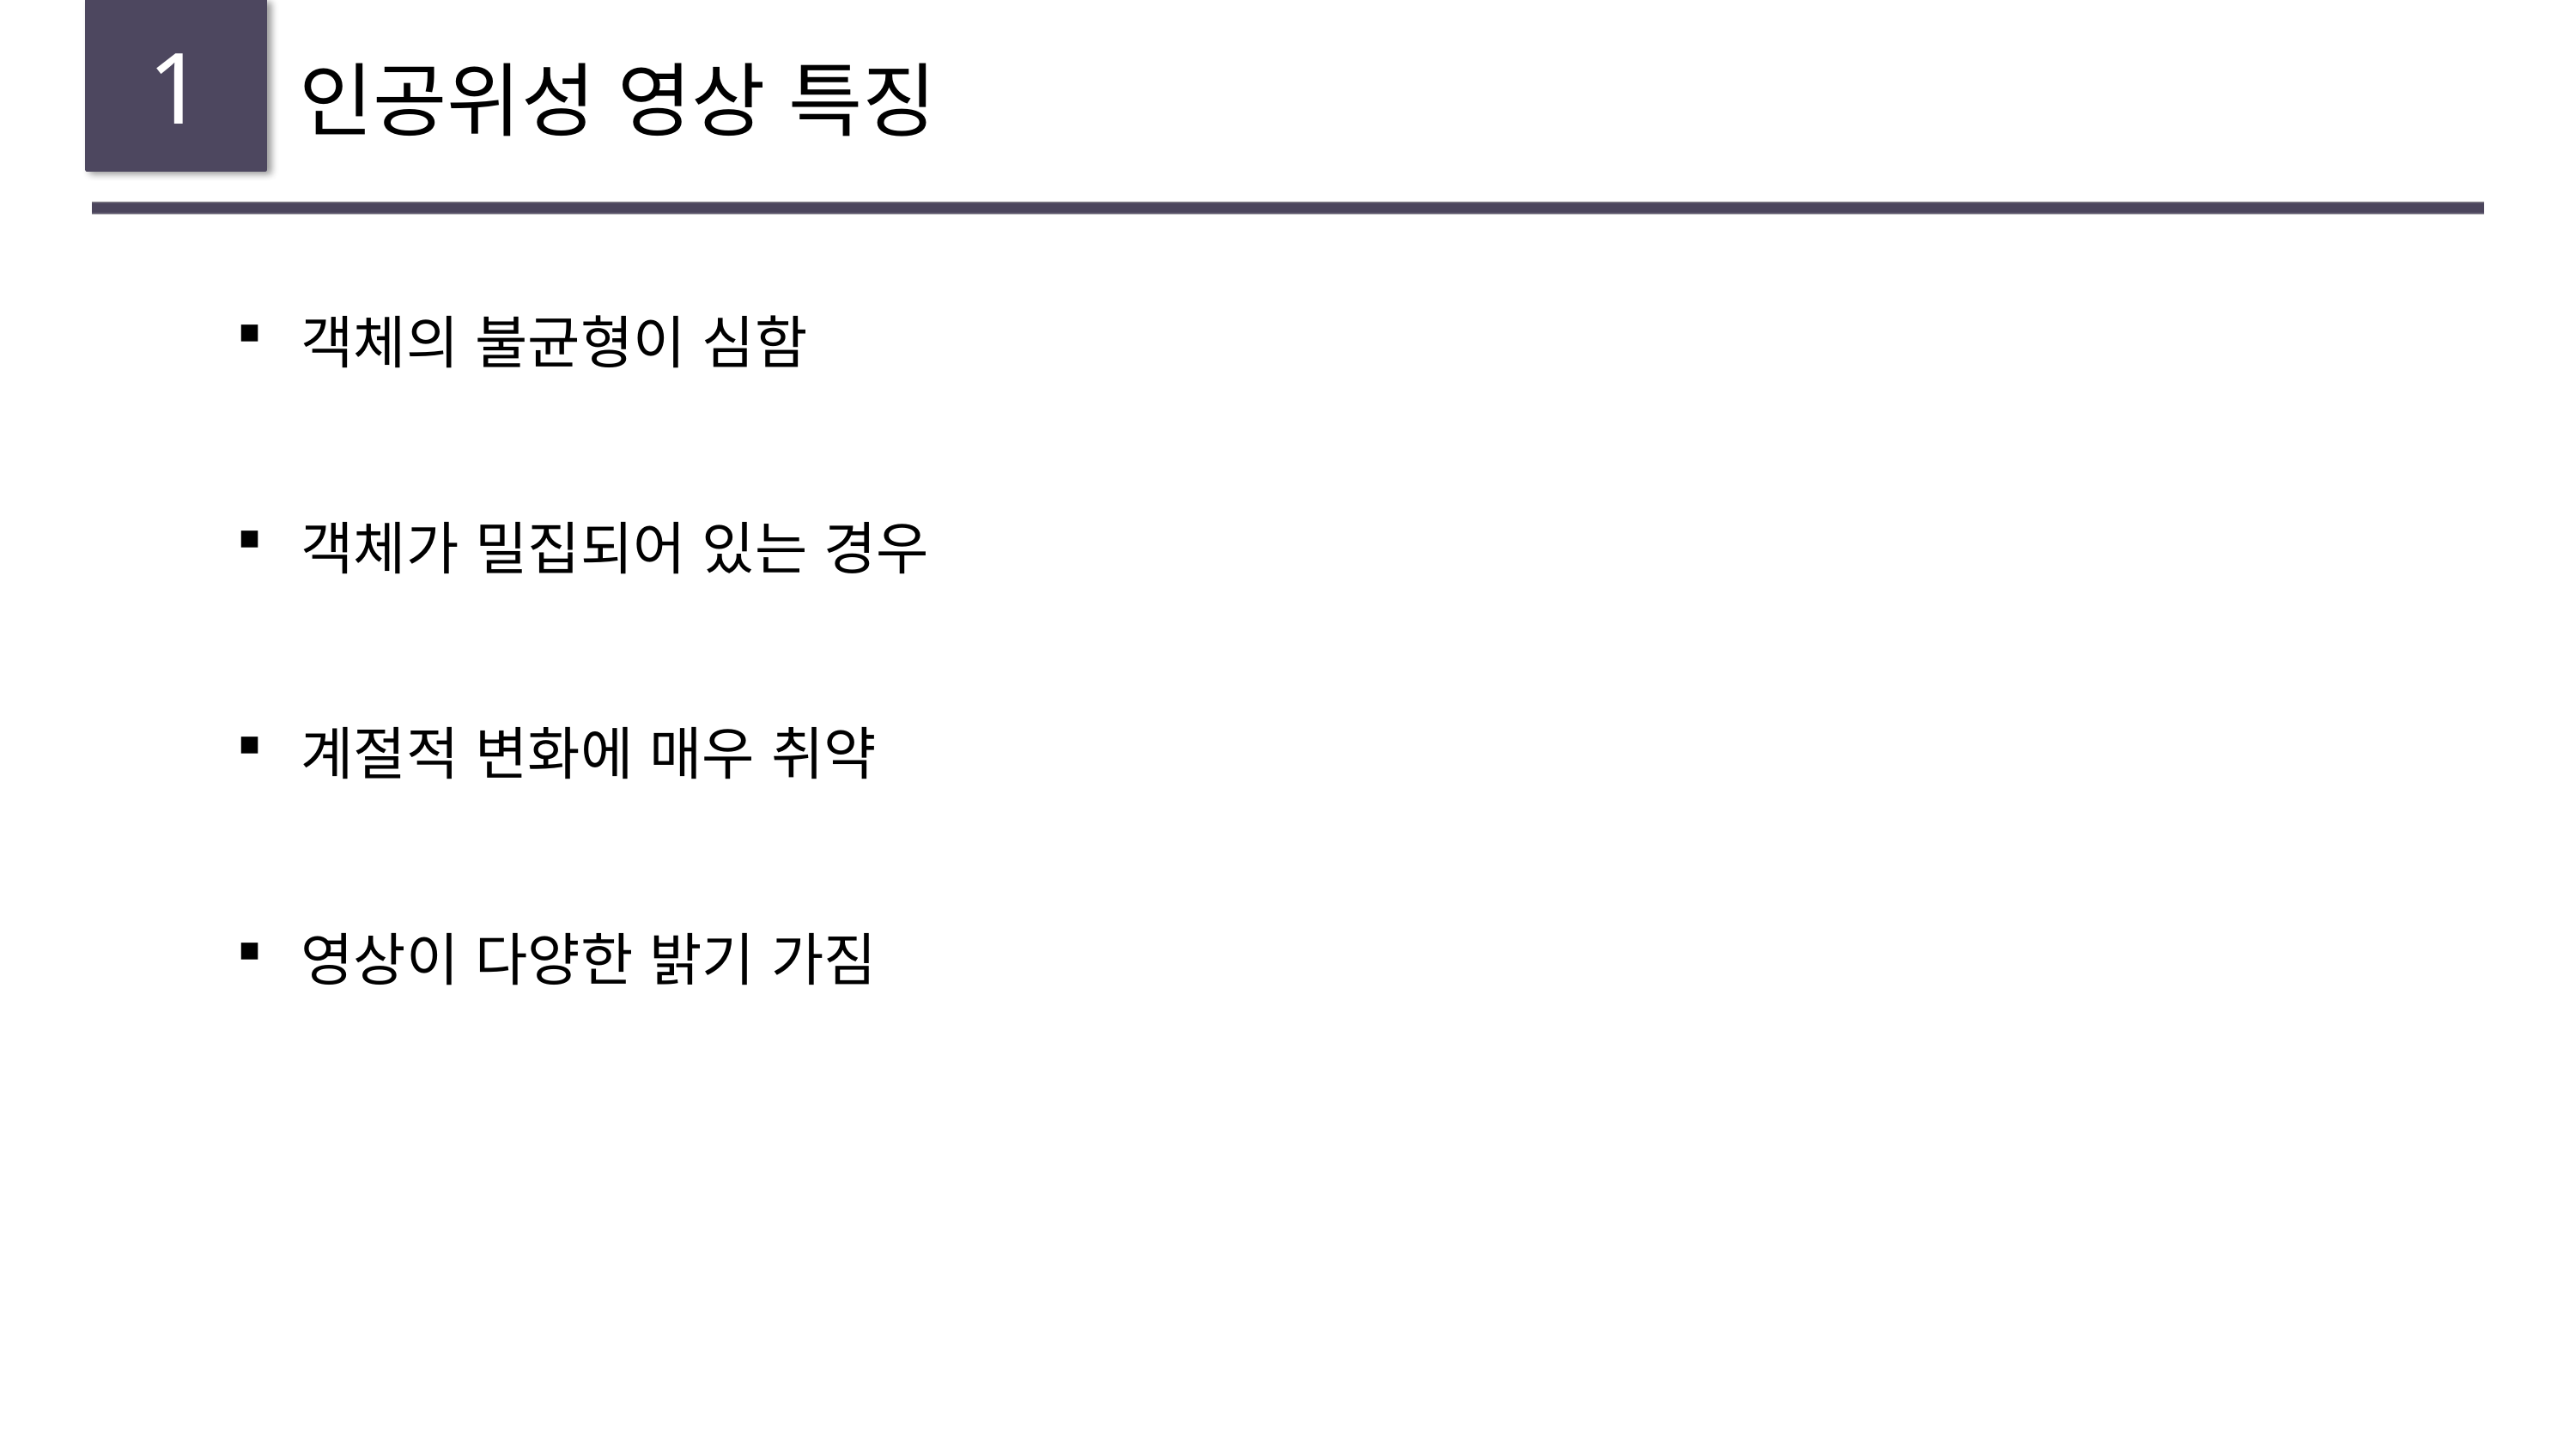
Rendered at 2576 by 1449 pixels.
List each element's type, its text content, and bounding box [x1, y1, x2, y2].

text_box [87, 0, 1329, 170]
picture [92, 185, 2484, 232]
text_box 객체의 불균형이 심함 객체가 밀집되어 있는 경우 계절적 변화에 매우 취약 영상이 다양한 밝기 가짐 [223, 300, 1645, 999]
